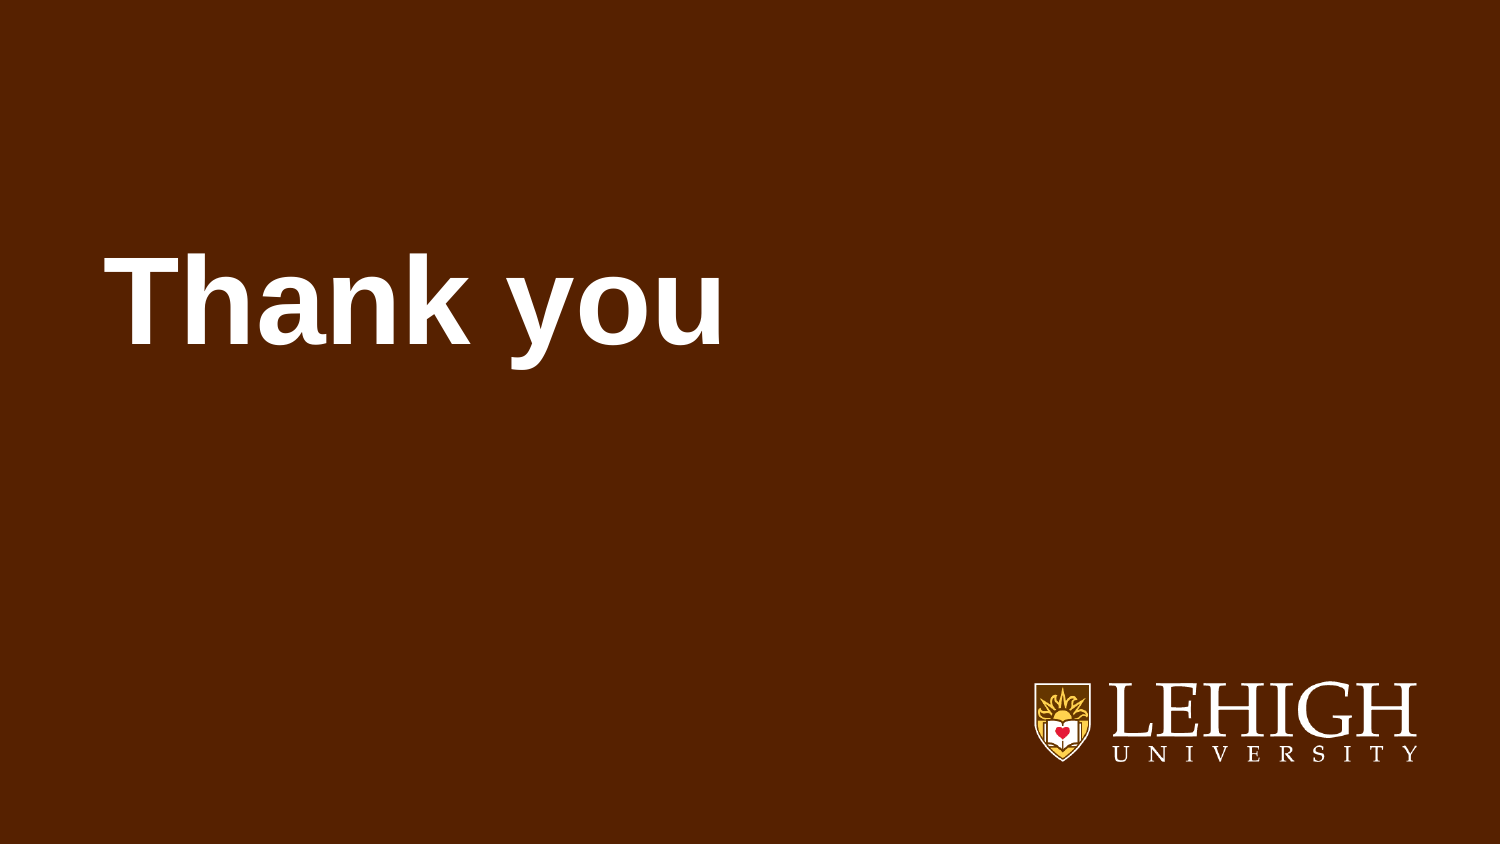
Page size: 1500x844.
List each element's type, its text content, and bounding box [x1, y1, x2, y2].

title Thank you [88, 172, 1417, 385]
picture [1034, 681, 1417, 762]
